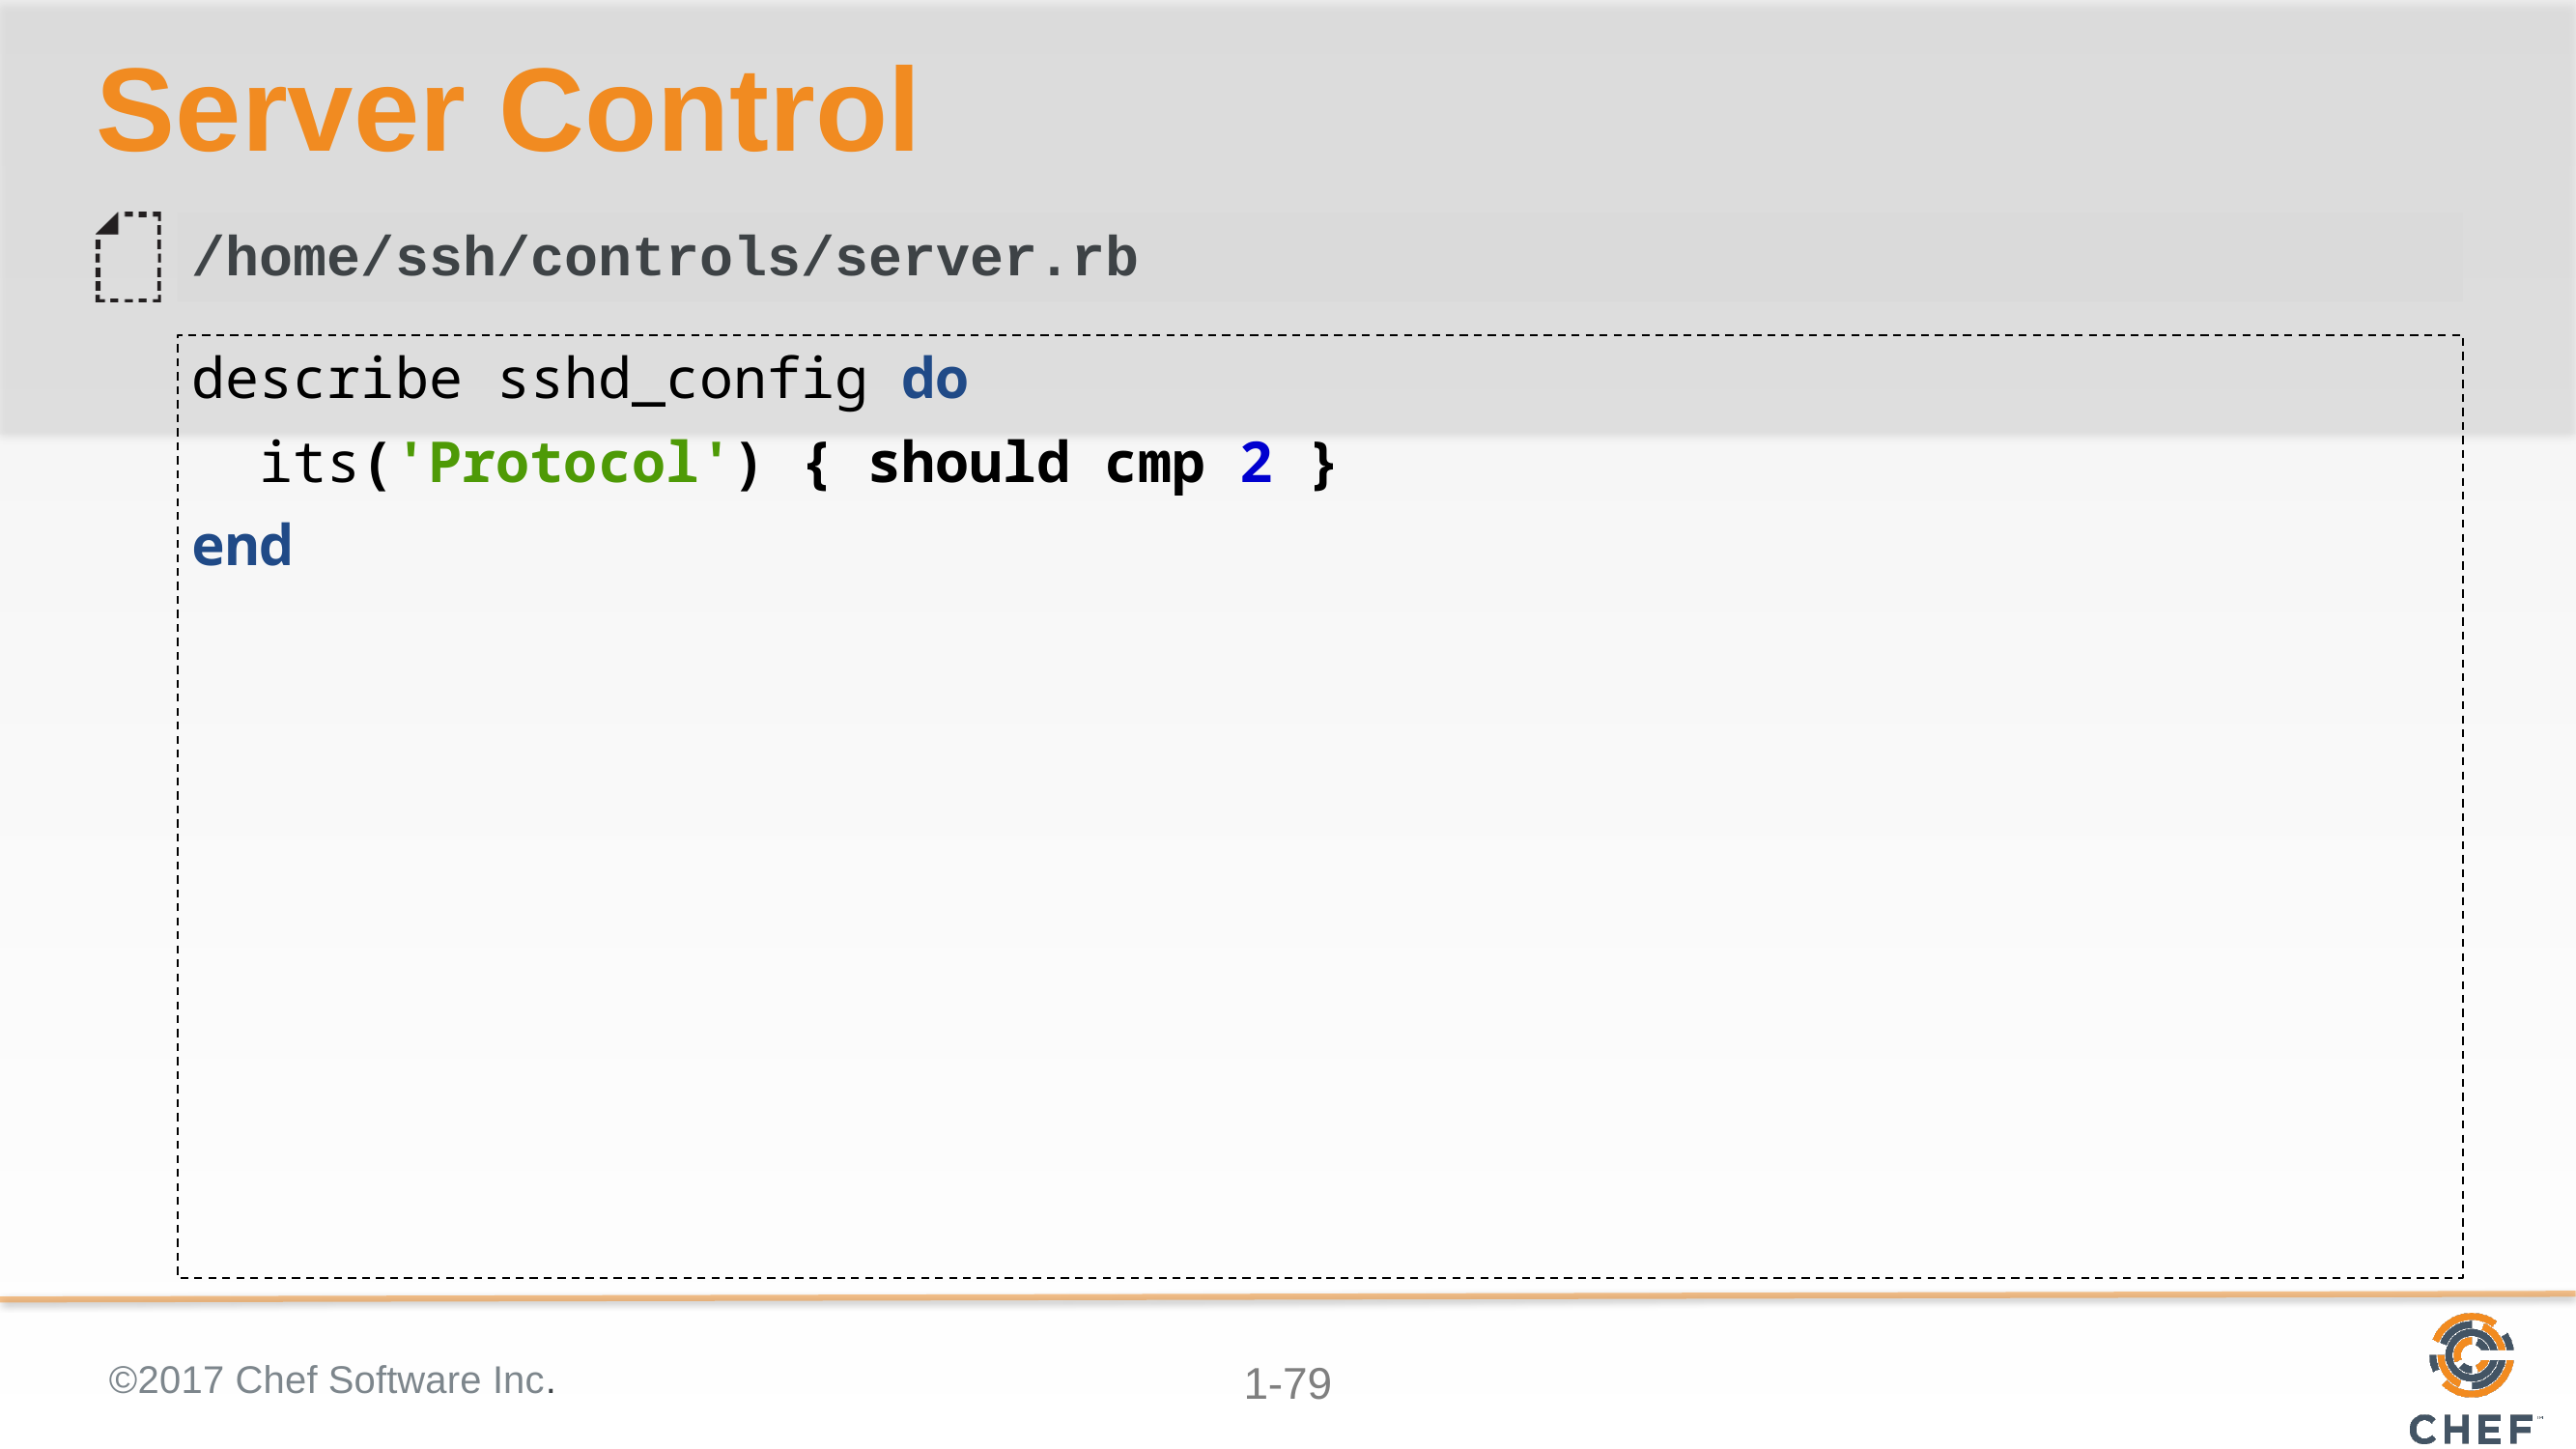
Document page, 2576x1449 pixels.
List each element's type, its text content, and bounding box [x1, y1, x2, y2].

list describe sshd_config do its('Protocol') { should cmp 2 } end [177, 334, 2464, 1279]
title Server Control [96, 48, 2463, 180]
picture [2399, 1297, 2551, 1449]
list /home/ssh/controls/server.rb [177, 212, 2463, 302]
